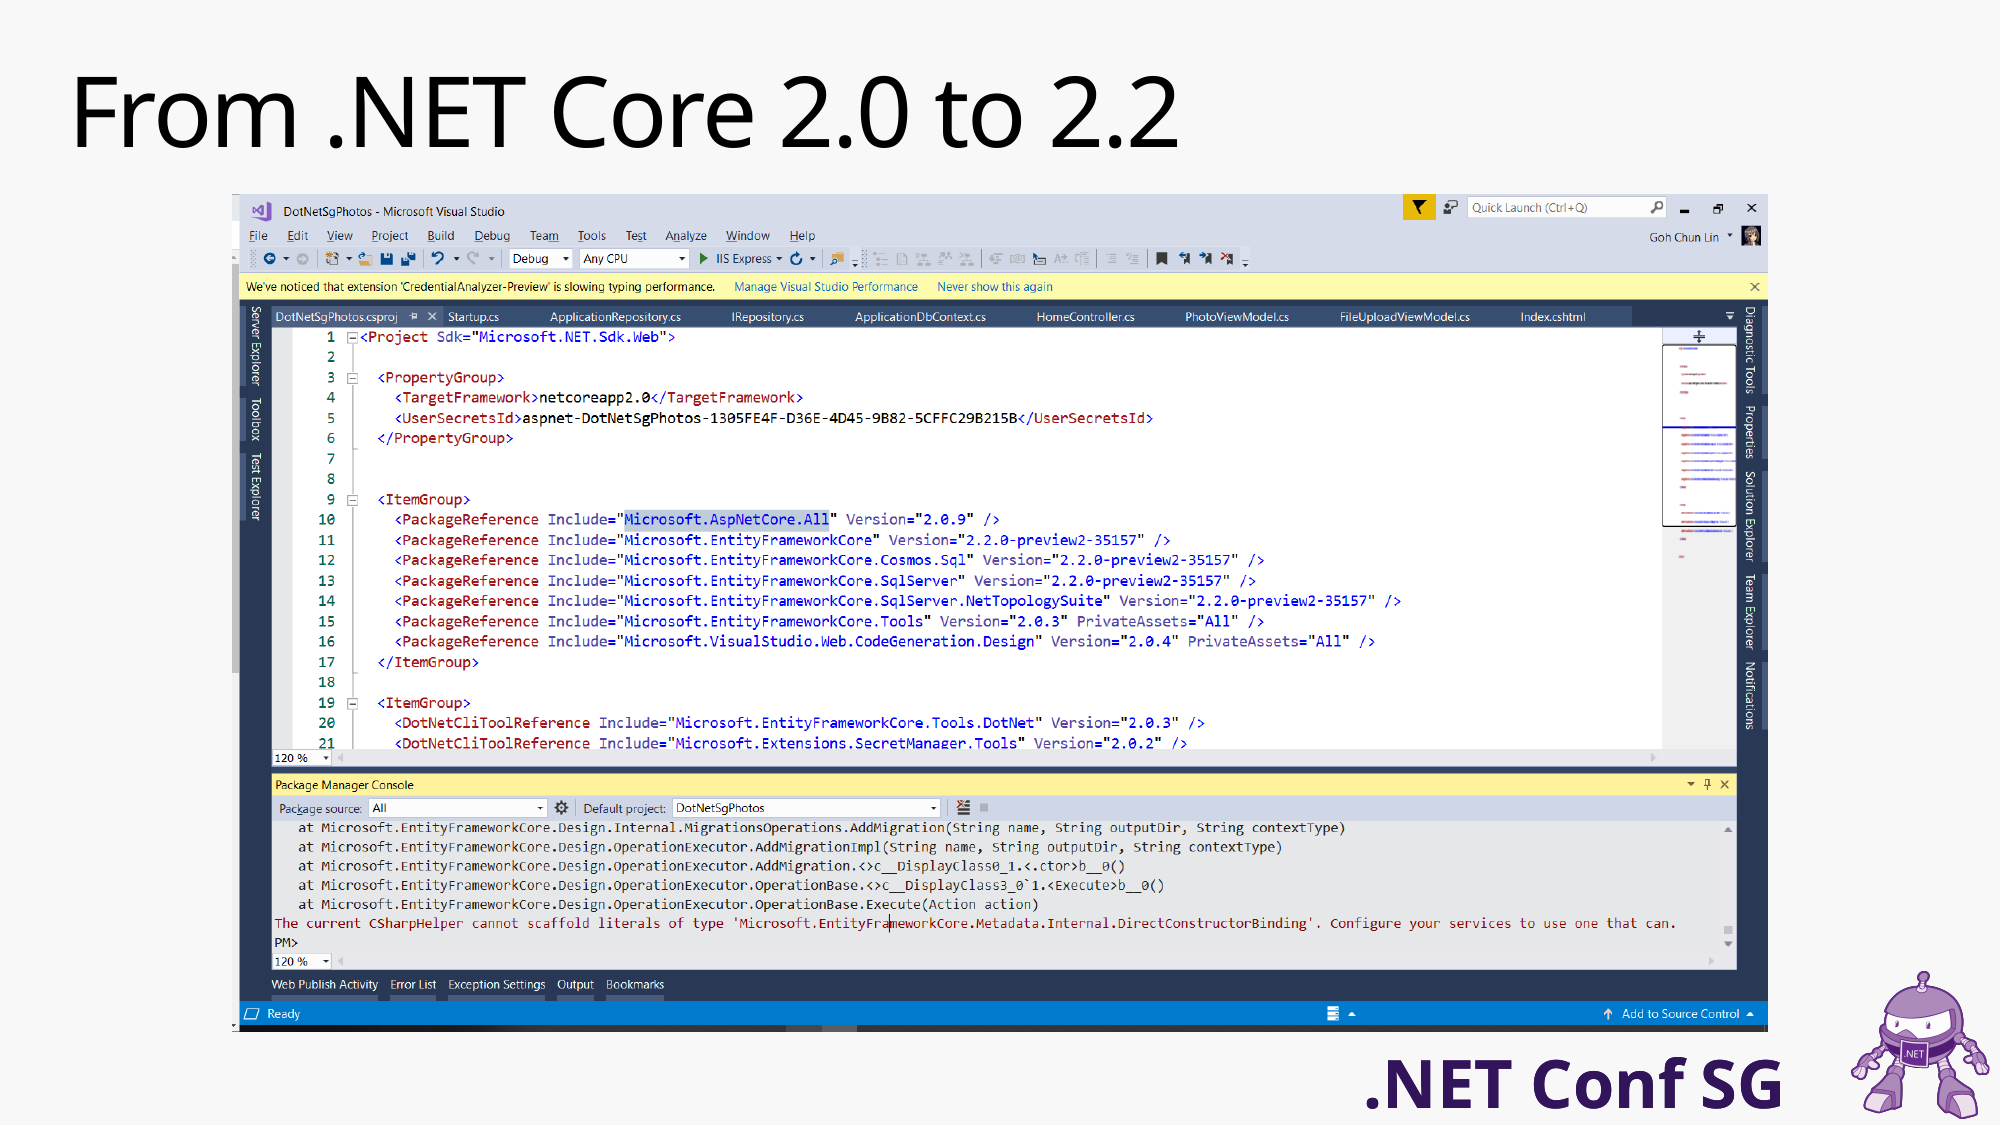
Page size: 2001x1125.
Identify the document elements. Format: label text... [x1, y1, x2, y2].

picture [1851, 971, 1990, 1119]
title From .NET Core 2.0 to 2.2 [44, 47, 1957, 196]
picture [232, 194, 1768, 1032]
